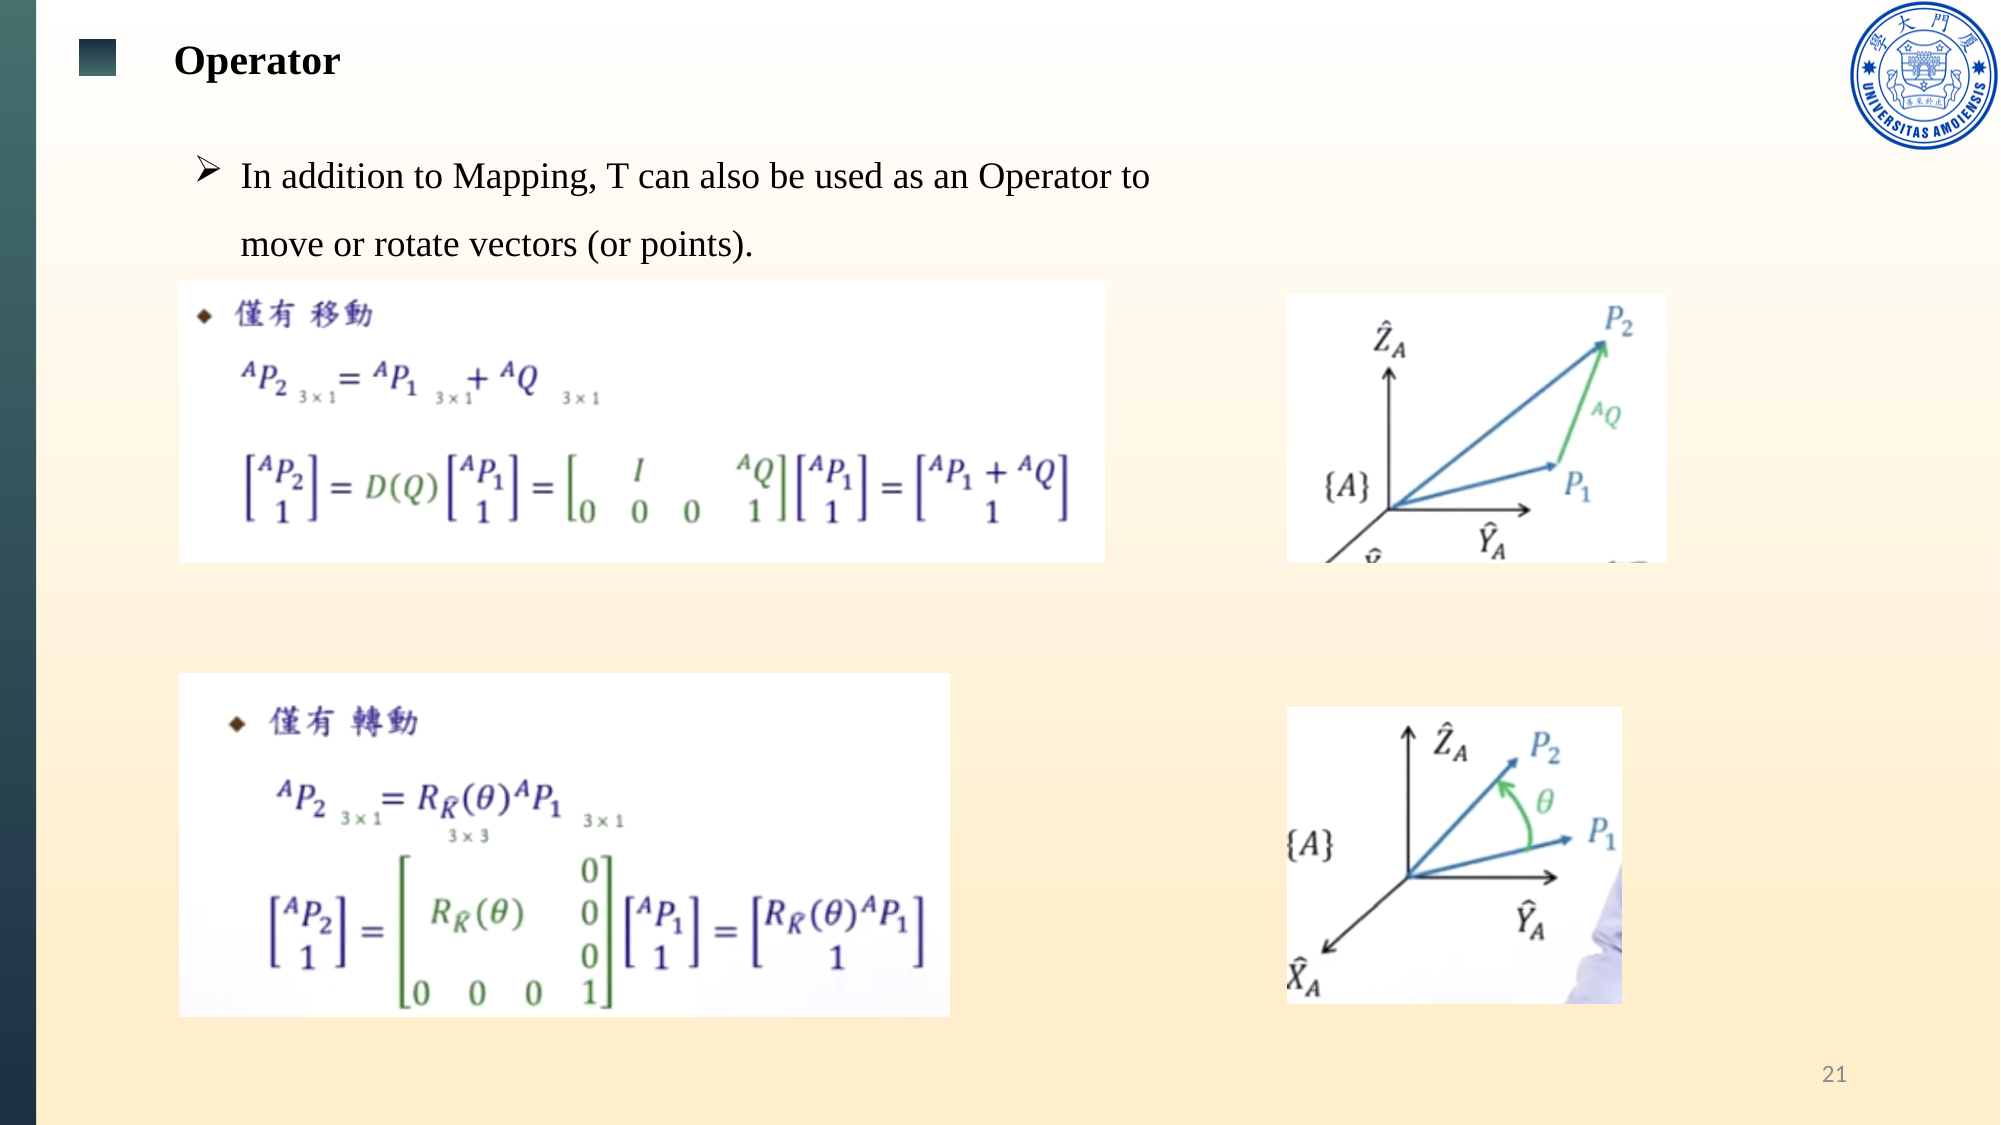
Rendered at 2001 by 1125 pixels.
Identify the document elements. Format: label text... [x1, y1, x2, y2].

picture [178, 281, 1105, 563]
picture [1847, 0, 2000, 152]
picture [79, 39, 116, 76]
slide_number 21 [1412, 1042, 1863, 1103]
picture [1287, 294, 1667, 563]
picture [1287, 707, 1622, 1004]
text_box Operator [159, 25, 1159, 90]
text_box In addition to Mapping, T can also be used as an Operator to move or rotate vectors (or points). [179, 76, 1179, 271]
text_box [0, 0, 37, 1125]
picture [179, 673, 950, 1017]
